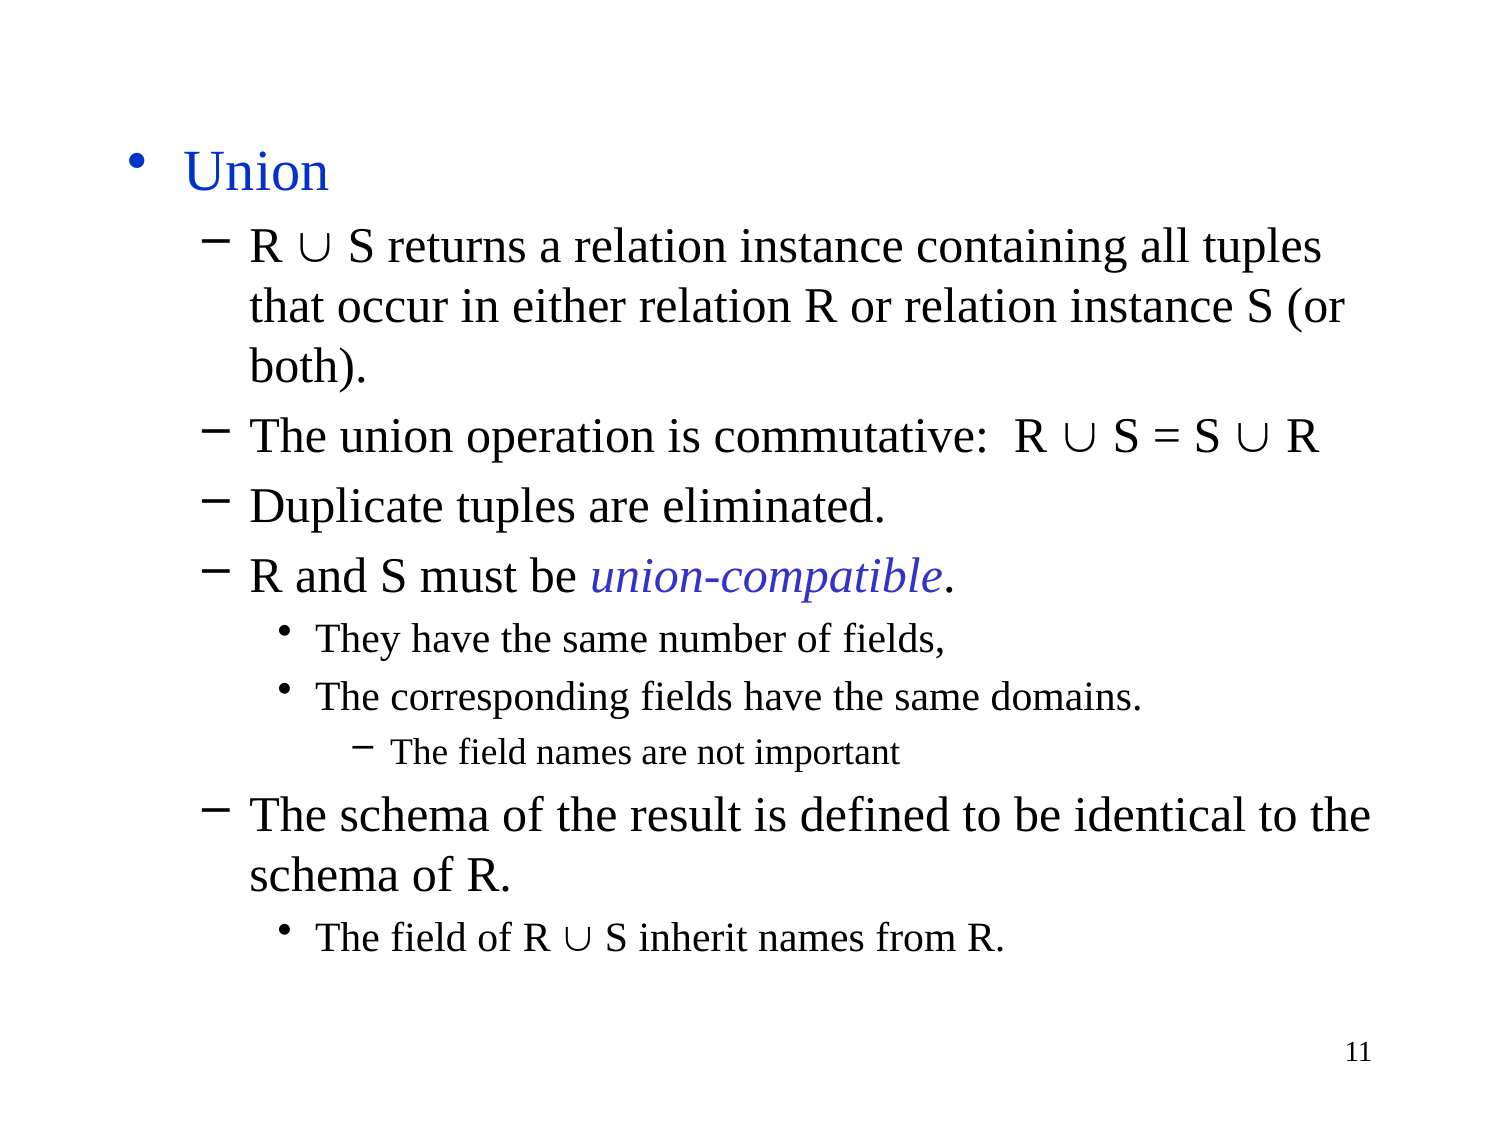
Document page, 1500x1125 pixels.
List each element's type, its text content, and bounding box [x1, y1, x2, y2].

slide_number 11 [1074, 1025, 1388, 1100]
list Union R  S returns a relation instance containing all tuples that occur in either relation R or relation instance S (or both). The union operation is commutative: R  S = S  R Duplicate tuples are eliminated. R and S must be union-compatible. They have the same number of fields, The corresponding fields have the same domains. The field names are not important The schema of the result is defined to be identical to the schema of R. The field of R  S inherit names from R. [112, 125, 1388, 1000]
